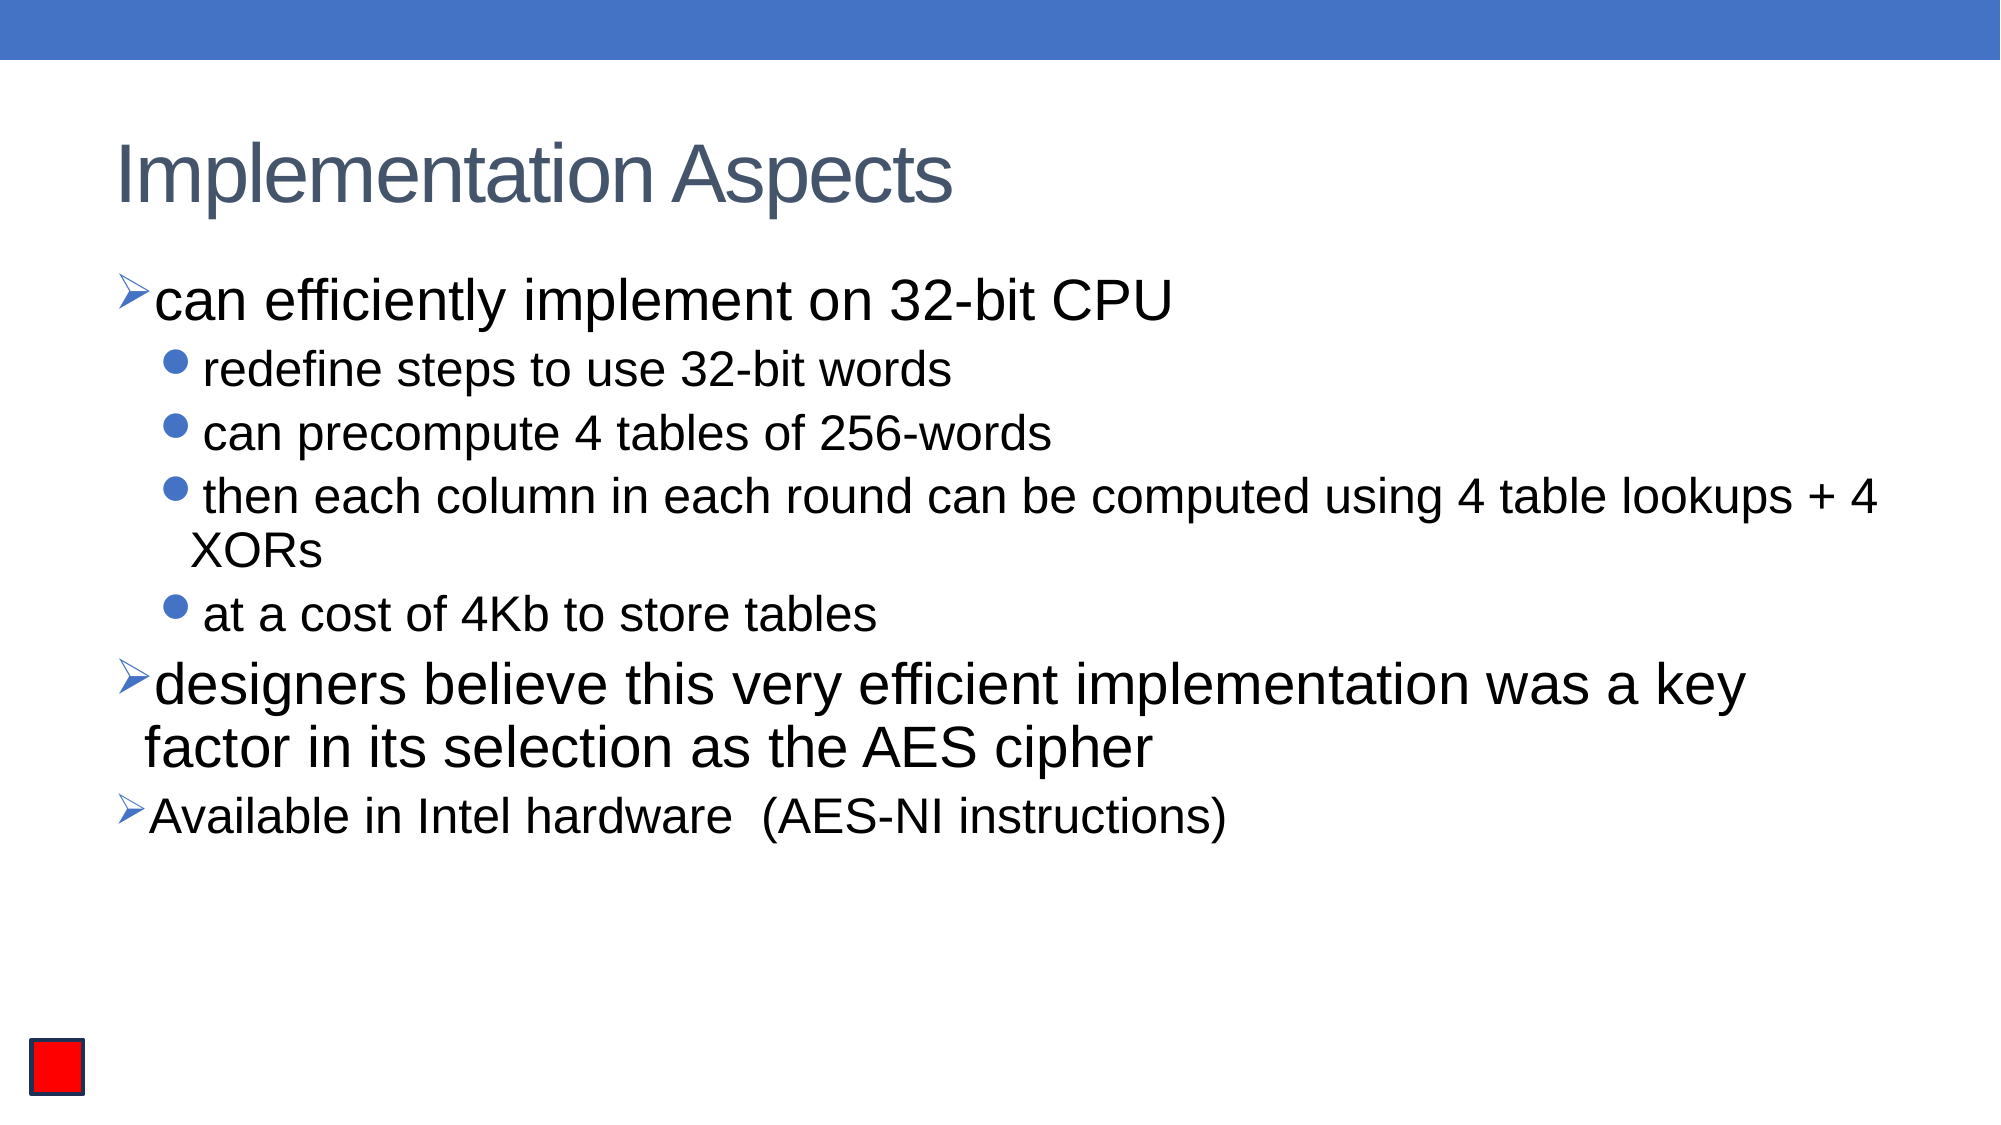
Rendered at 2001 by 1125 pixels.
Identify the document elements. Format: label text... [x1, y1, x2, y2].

text_box [29, 1038, 85, 1096]
title Implementation Aspects [99, 87, 1900, 250]
list can efficiently implement on 32-bit CPU redefine steps to use 32-bit words can precompute 4 tables of 256-words then each column in each round can be computed using 4 table lookups + 4 XORs at a cost of 4Kb to store tables designers believe this very efficient implementation was a key factor in its selection as the AES cipher Available in Intel hardware (AES-NI instructions) [99, 262, 1900, 1063]
